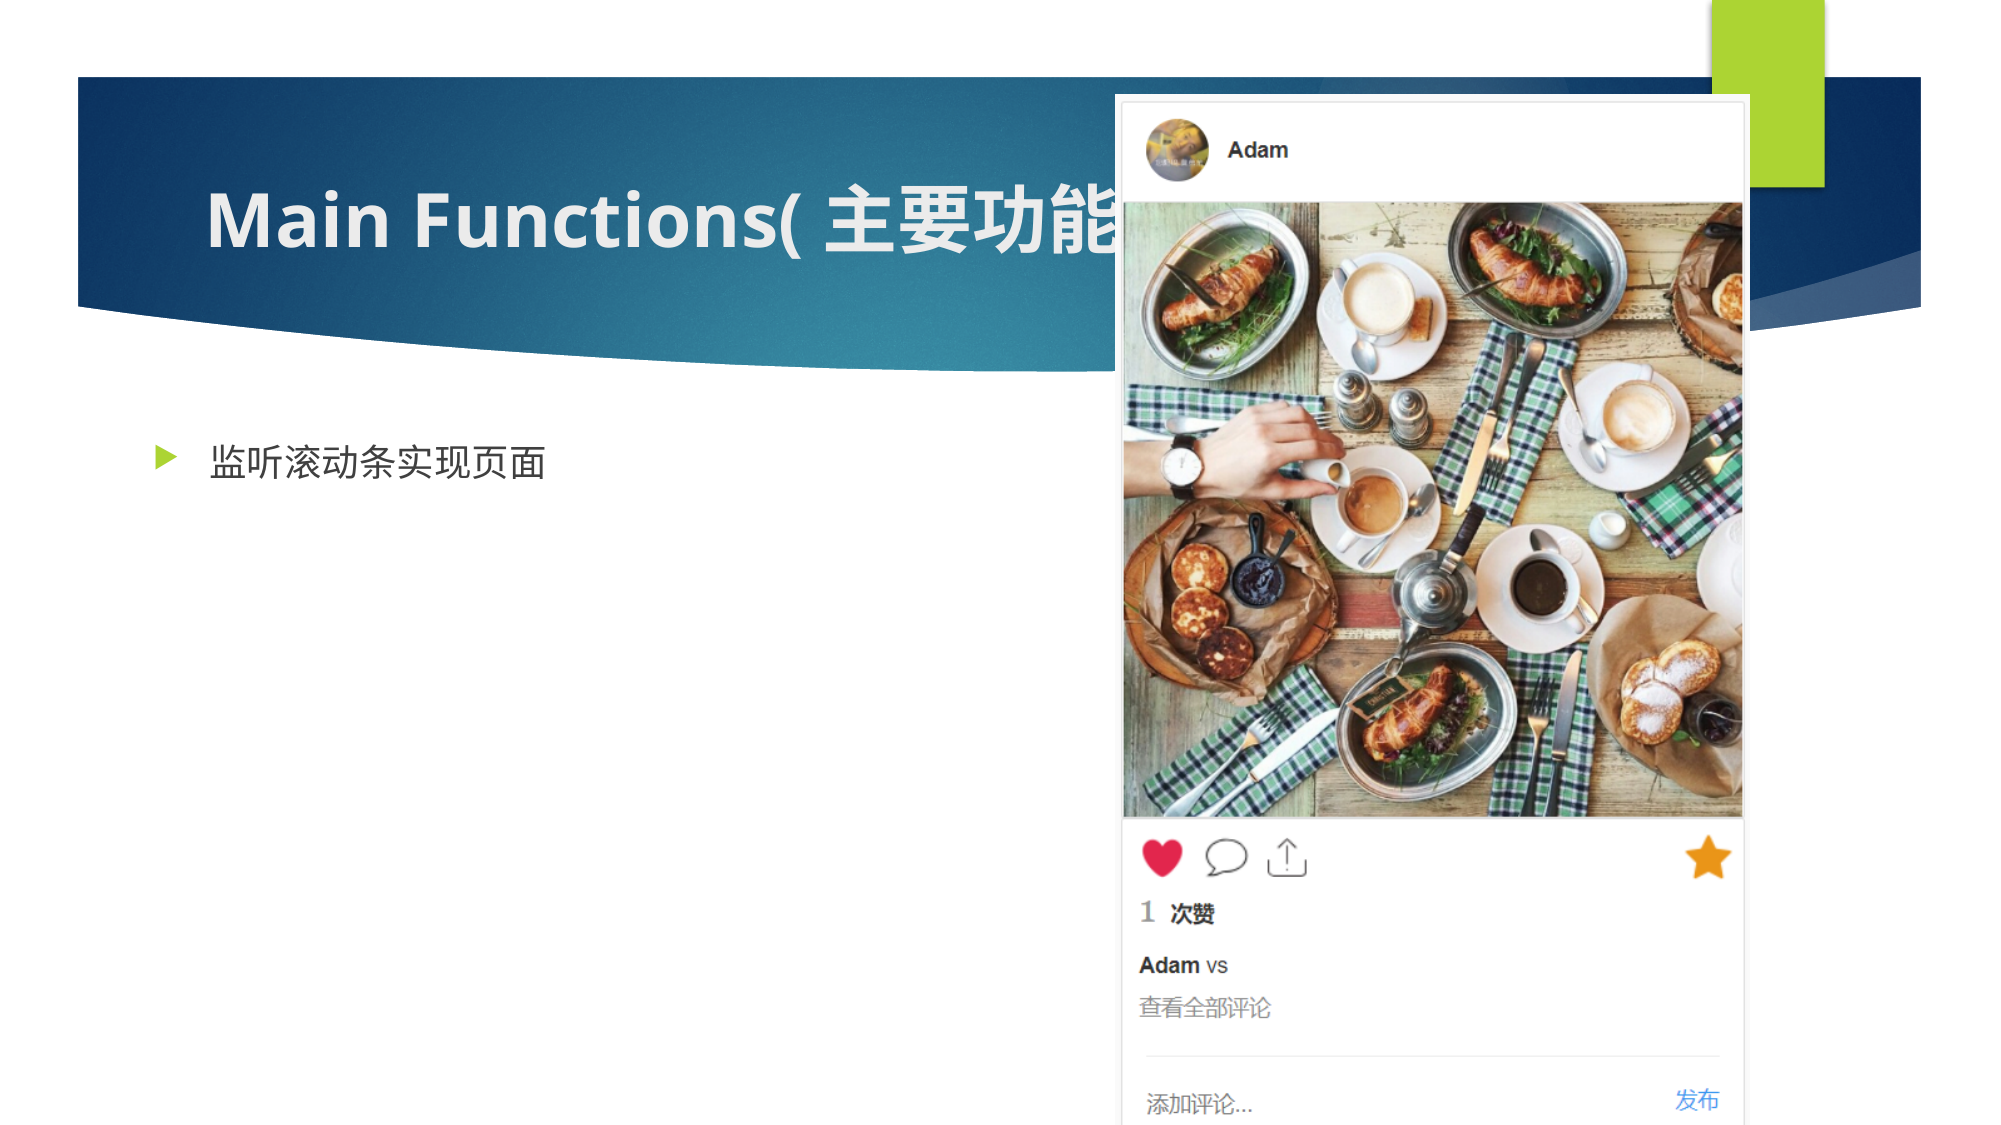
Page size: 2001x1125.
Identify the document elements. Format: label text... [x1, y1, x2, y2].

list 监听滚动条实现页面 [137, 431, 1109, 993]
title Main Functions(主要功能) [189, 159, 1109, 276]
picture [1115, 93, 1750, 1125]
